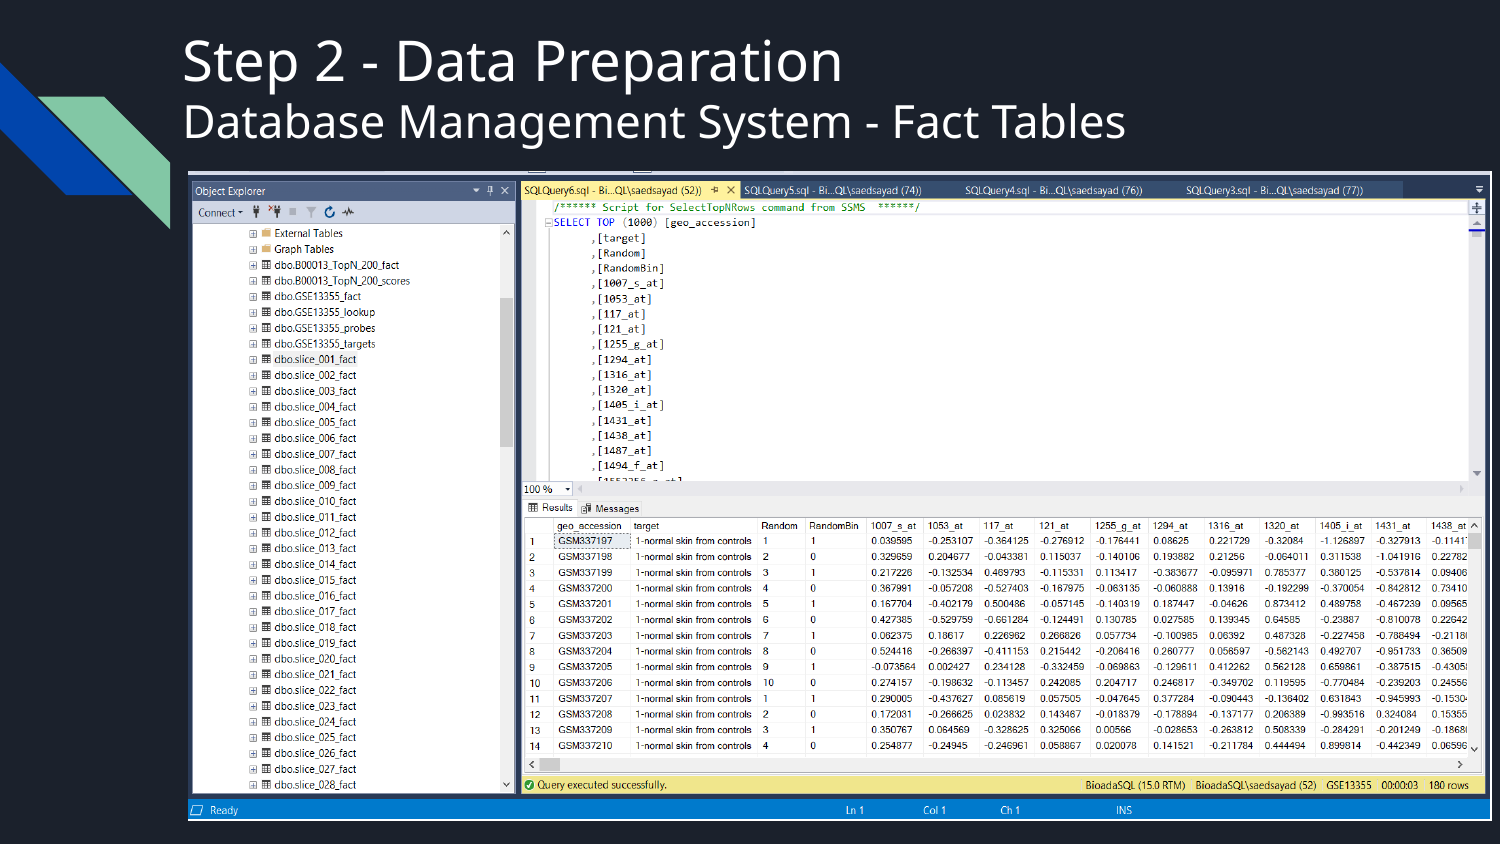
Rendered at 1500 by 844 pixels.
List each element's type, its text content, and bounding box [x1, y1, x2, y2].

title Step 2 - Data Preparation Database Management System - Fact Tables [167, 10, 1392, 194]
picture [188, 170, 1492, 822]
